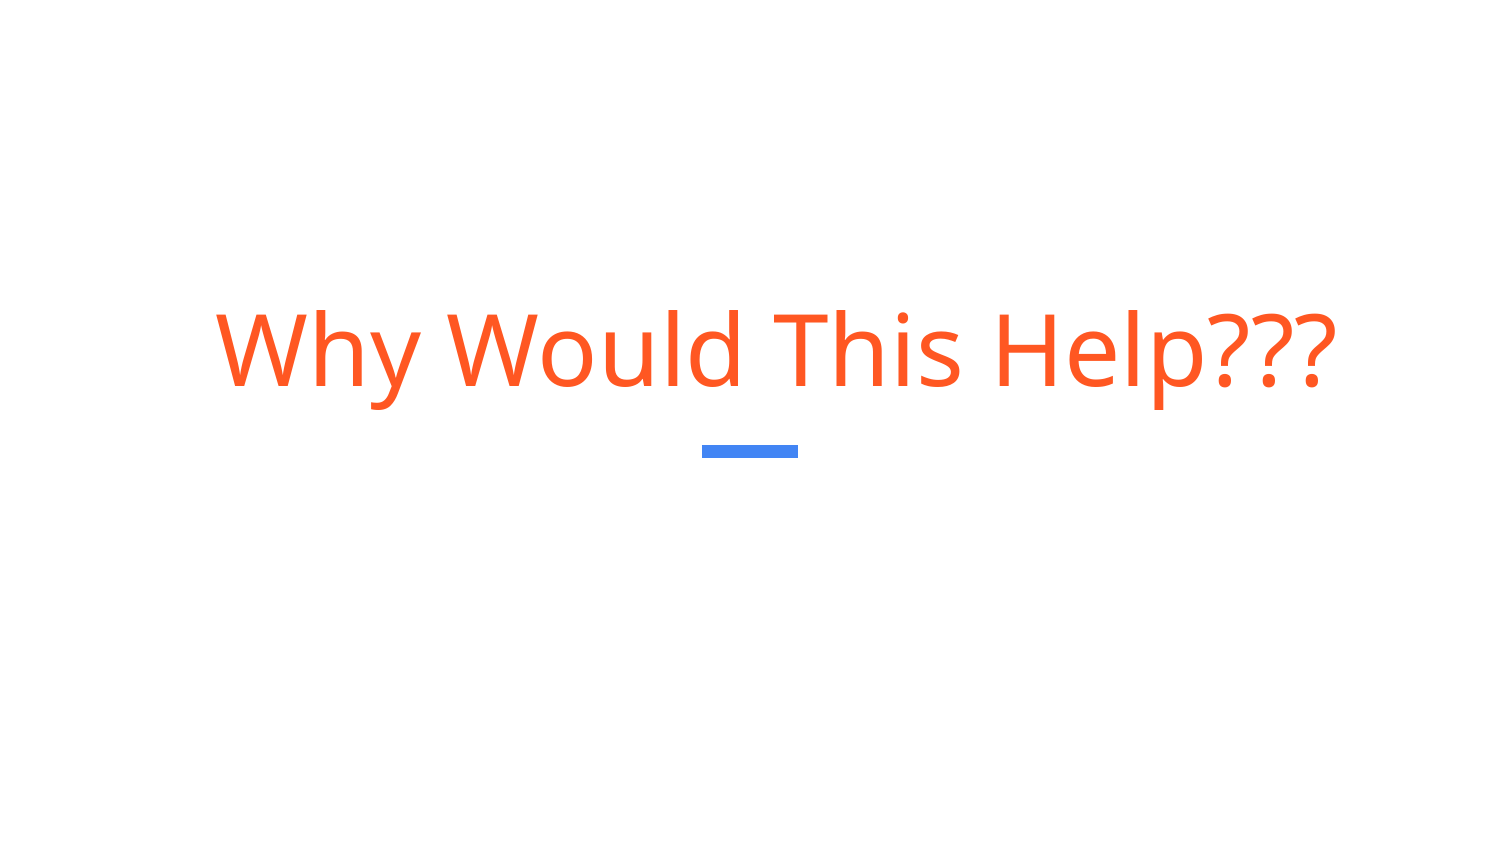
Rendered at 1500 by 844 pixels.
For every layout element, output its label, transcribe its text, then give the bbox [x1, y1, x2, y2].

title Why Would This Help??? [78, 100, 1476, 422]
